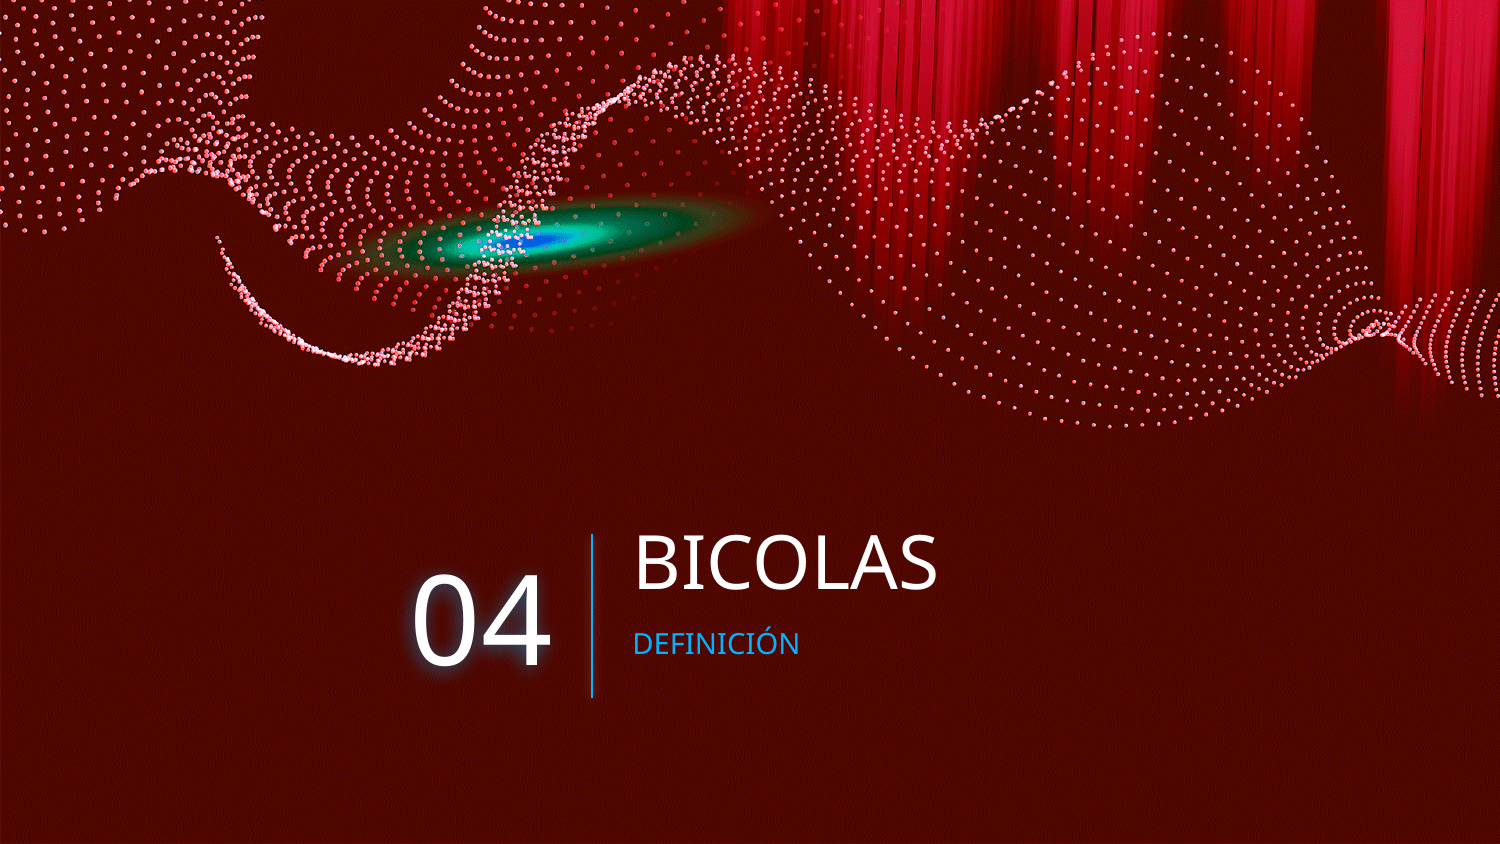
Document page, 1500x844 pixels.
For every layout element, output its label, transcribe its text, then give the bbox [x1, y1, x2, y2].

title BICOLAS [617, 521, 1463, 620]
picture [0, 0, 1500, 844]
subtitle DEFINICIÓN [617, 610, 1121, 687]
title 04 [171, 539, 568, 693]
